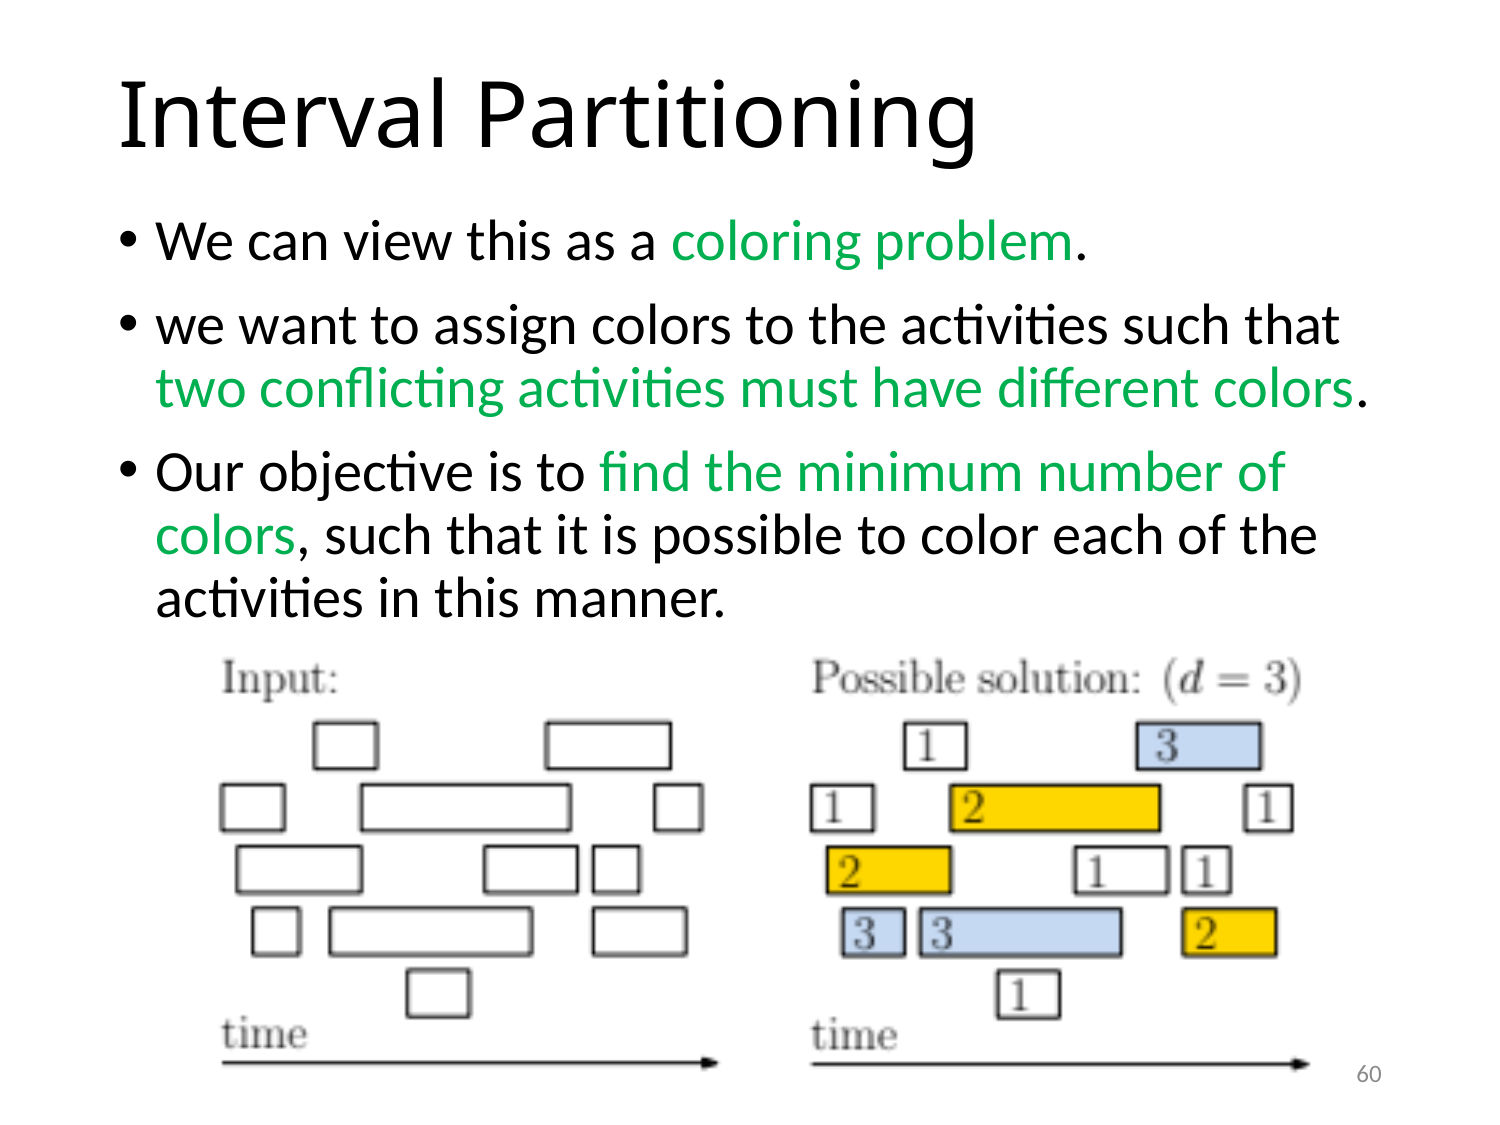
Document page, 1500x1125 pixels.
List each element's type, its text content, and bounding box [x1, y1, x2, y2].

list We can view this as a coloring problem. we want to assign colors to the activities such that two conflicting activities must have different colors. Our objective is to find the minimum number of colors, such that it is possible to color each of the activities in this manner. [103, 202, 1397, 1014]
picture [204, 639, 722, 1082]
title Interval Partitioning [103, 59, 1397, 176]
picture [785, 639, 1333, 1077]
slide_number 60 [1059, 1042, 1397, 1103]
